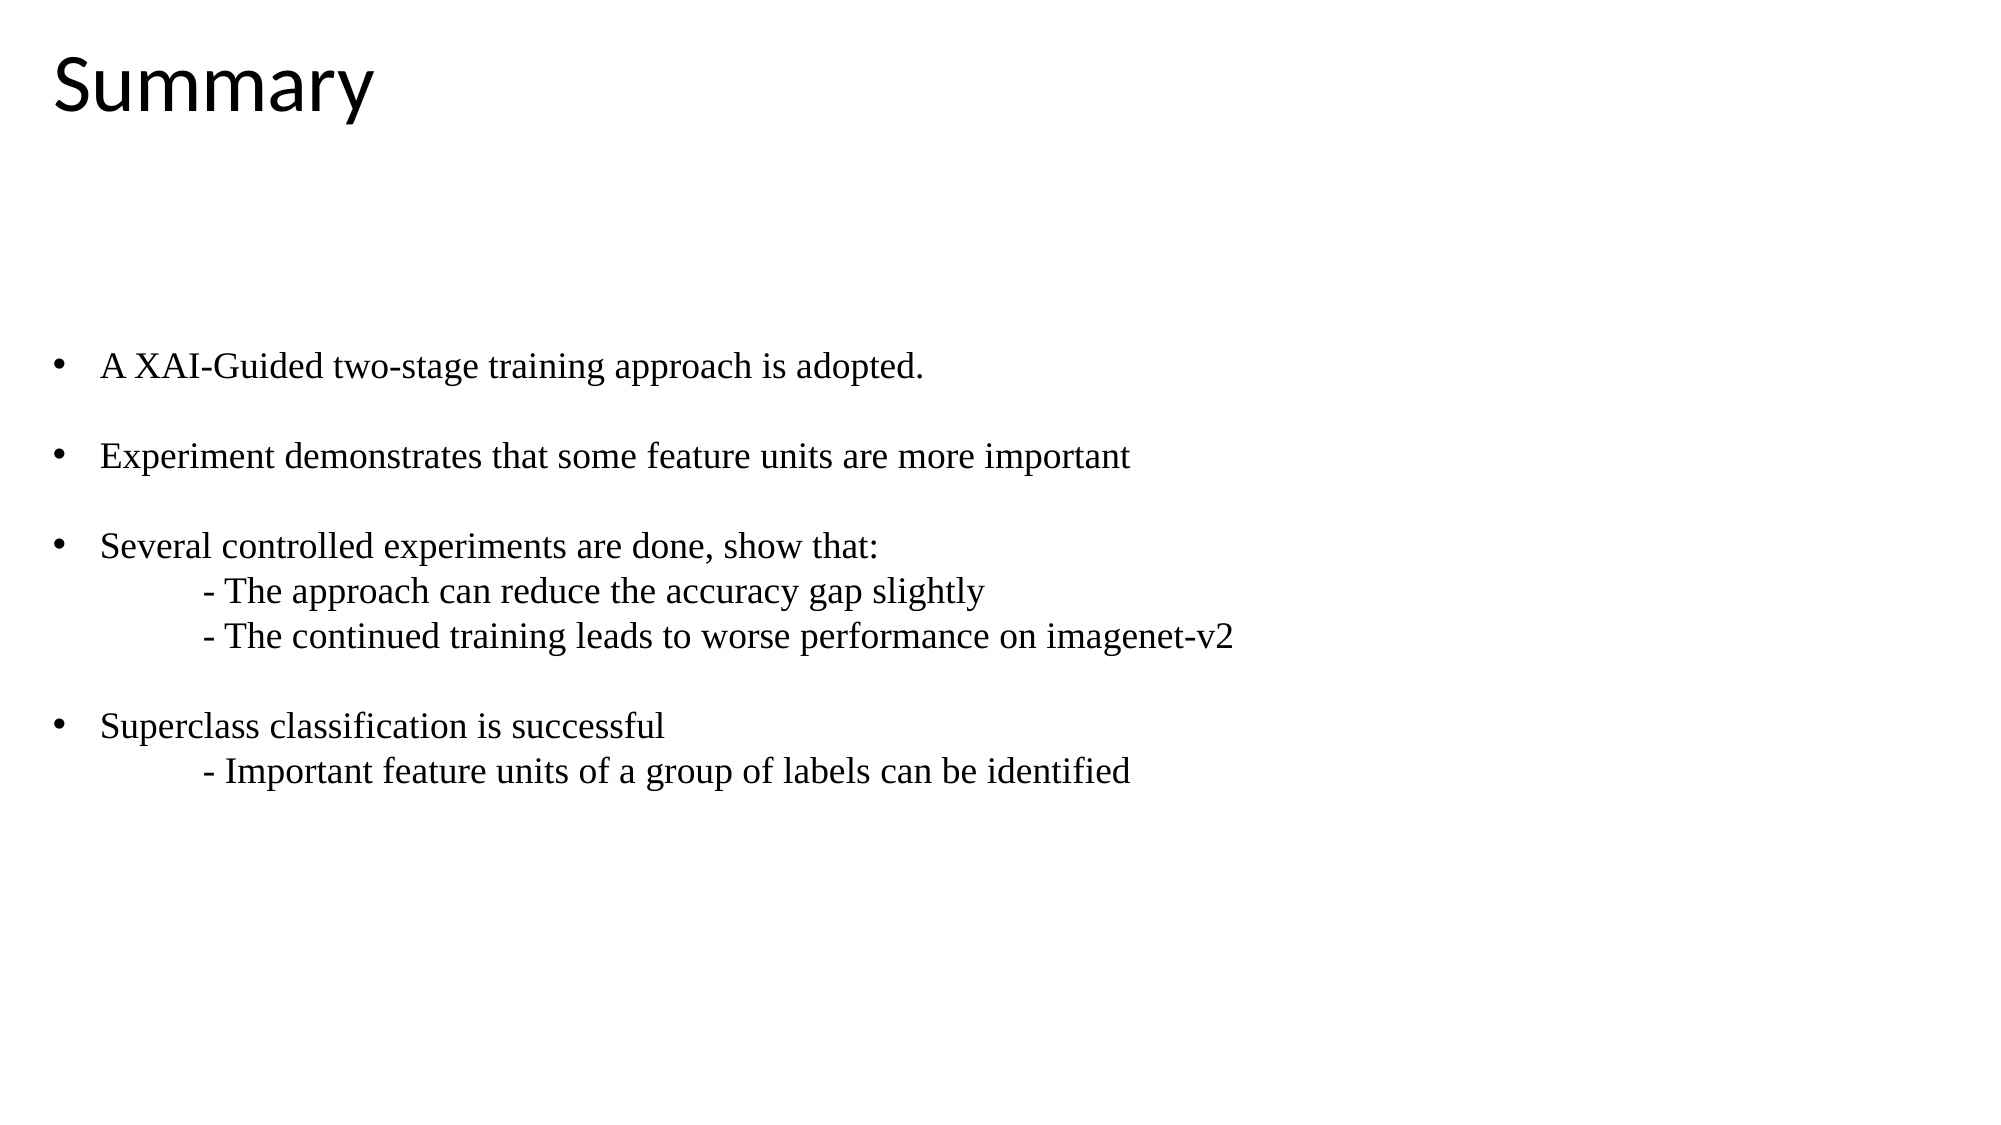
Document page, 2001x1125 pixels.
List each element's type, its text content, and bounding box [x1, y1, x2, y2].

title Summary [38, 0, 1884, 193]
text_box A XAI-Guided two-stage training approach is adopted. Experiment demonstrates that some feature units are more important Several controlled experiments are done, show that: - The approach can reduce the accuracy gap slightly - The continued training leads to worse performance on imagenet-v2 Superclass classification is successful - Important feature units of a group of labels can be identified [38, 333, 1572, 843]
